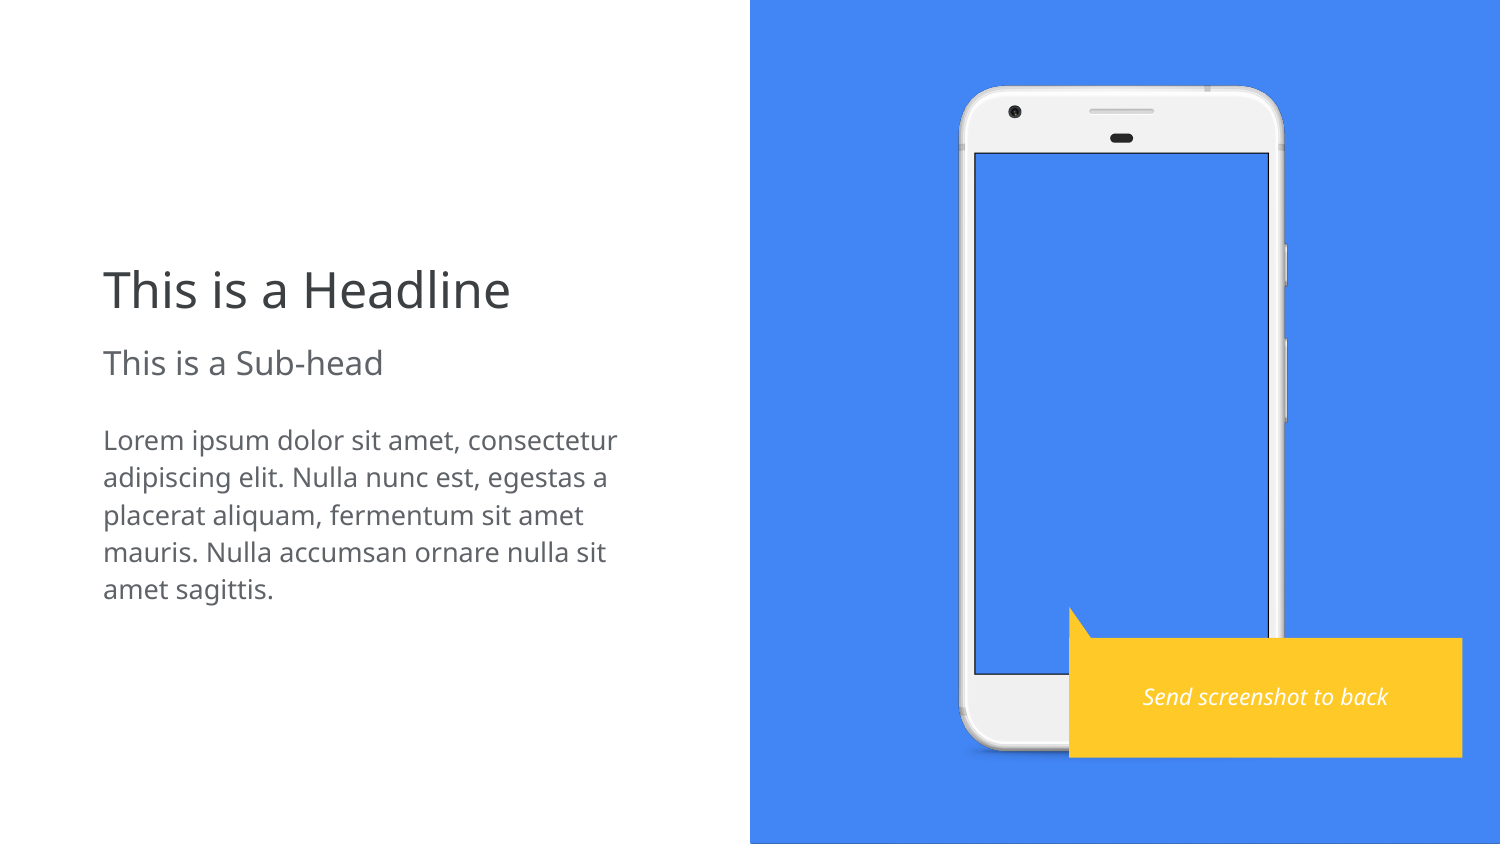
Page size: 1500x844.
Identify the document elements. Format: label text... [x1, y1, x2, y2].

text_box This is a Sub-head [93, 332, 916, 428]
picture [921, 18, 1323, 809]
picture [0, 0, 750, 844]
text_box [1068, 606, 1463, 758]
text_box This is a Headline [93, 249, 916, 332]
text_box Lorem ipsum dolor sit amet, consectetur adipiscing elit. Nulla nunc est, egestas a placerat aliquam, fermentum sit amet mauris. Nulla accumsan ornare nulla sit amet sagittis. [93, 428, 666, 595]
